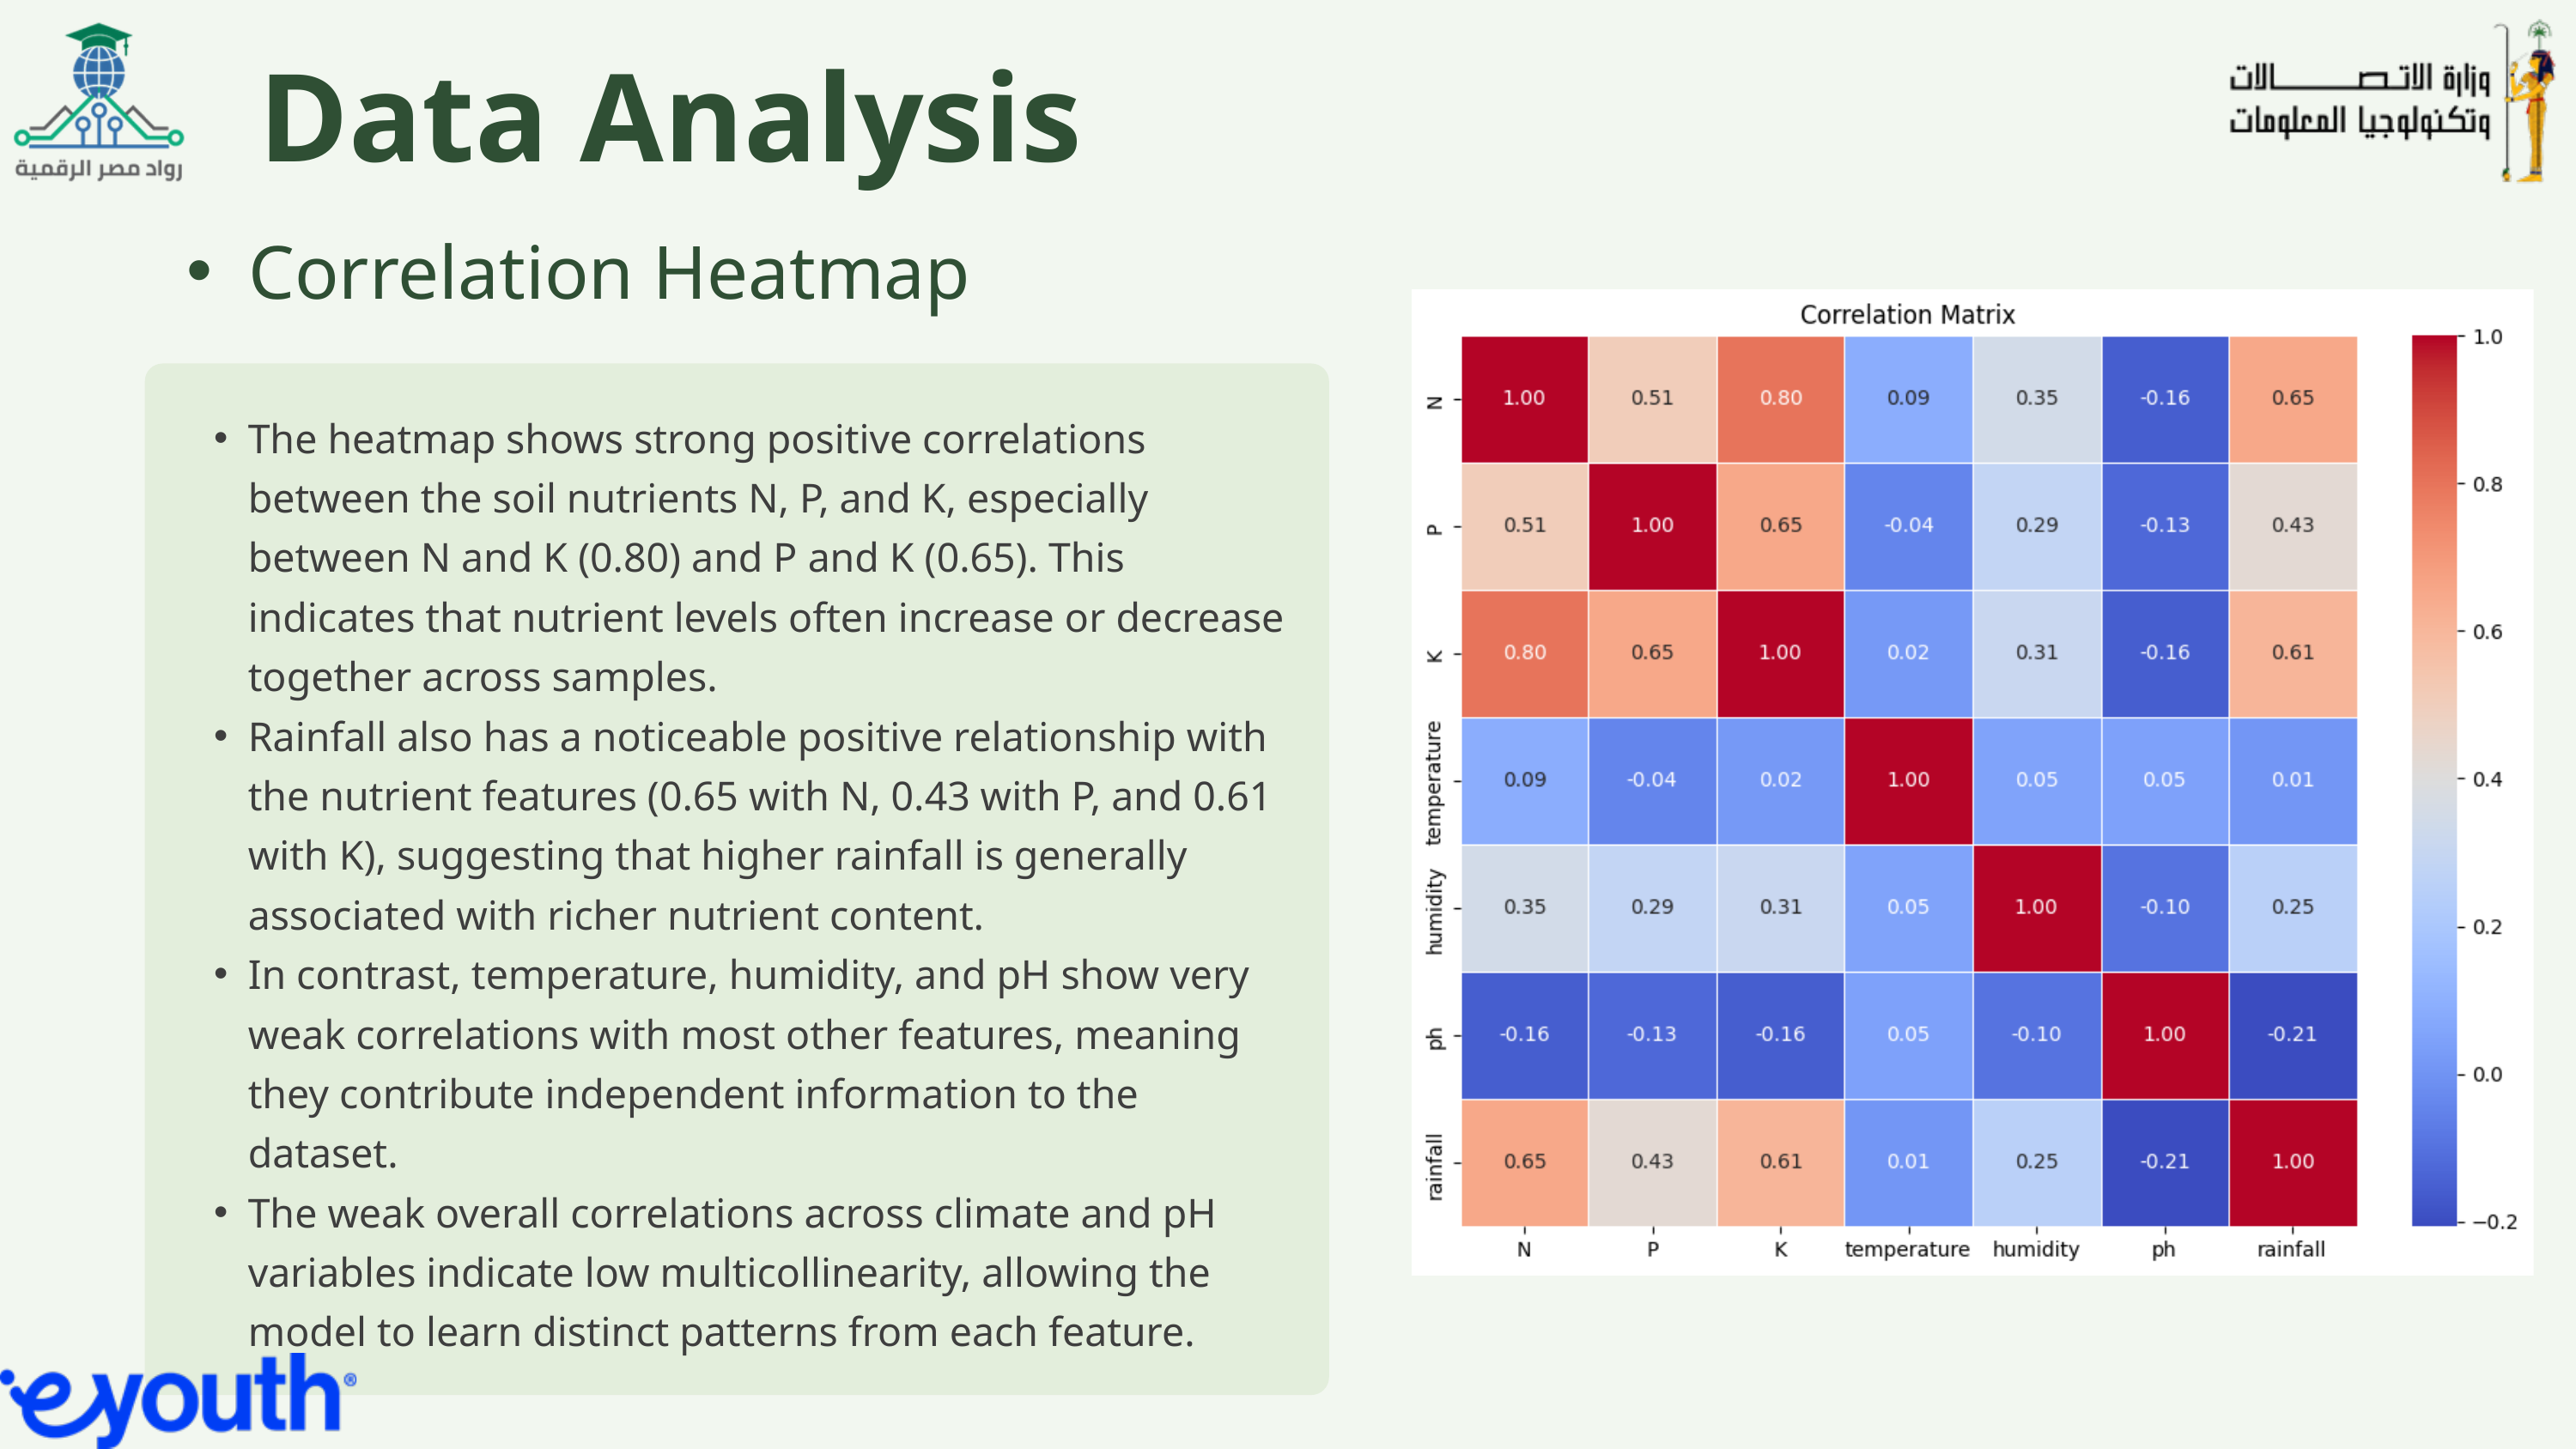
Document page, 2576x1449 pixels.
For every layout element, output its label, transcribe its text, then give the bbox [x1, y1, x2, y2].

text_box Correlation Heatmap [124, 240, 1012, 314]
text_box Data Analysis [259, 64, 1543, 186]
text_box [0, 1353, 357, 1449]
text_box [144, 363, 1329, 1396]
text_box [0, 0, 259, 254]
text_box [1412, 289, 2534, 1276]
text_box [2219, 15, 2576, 192]
